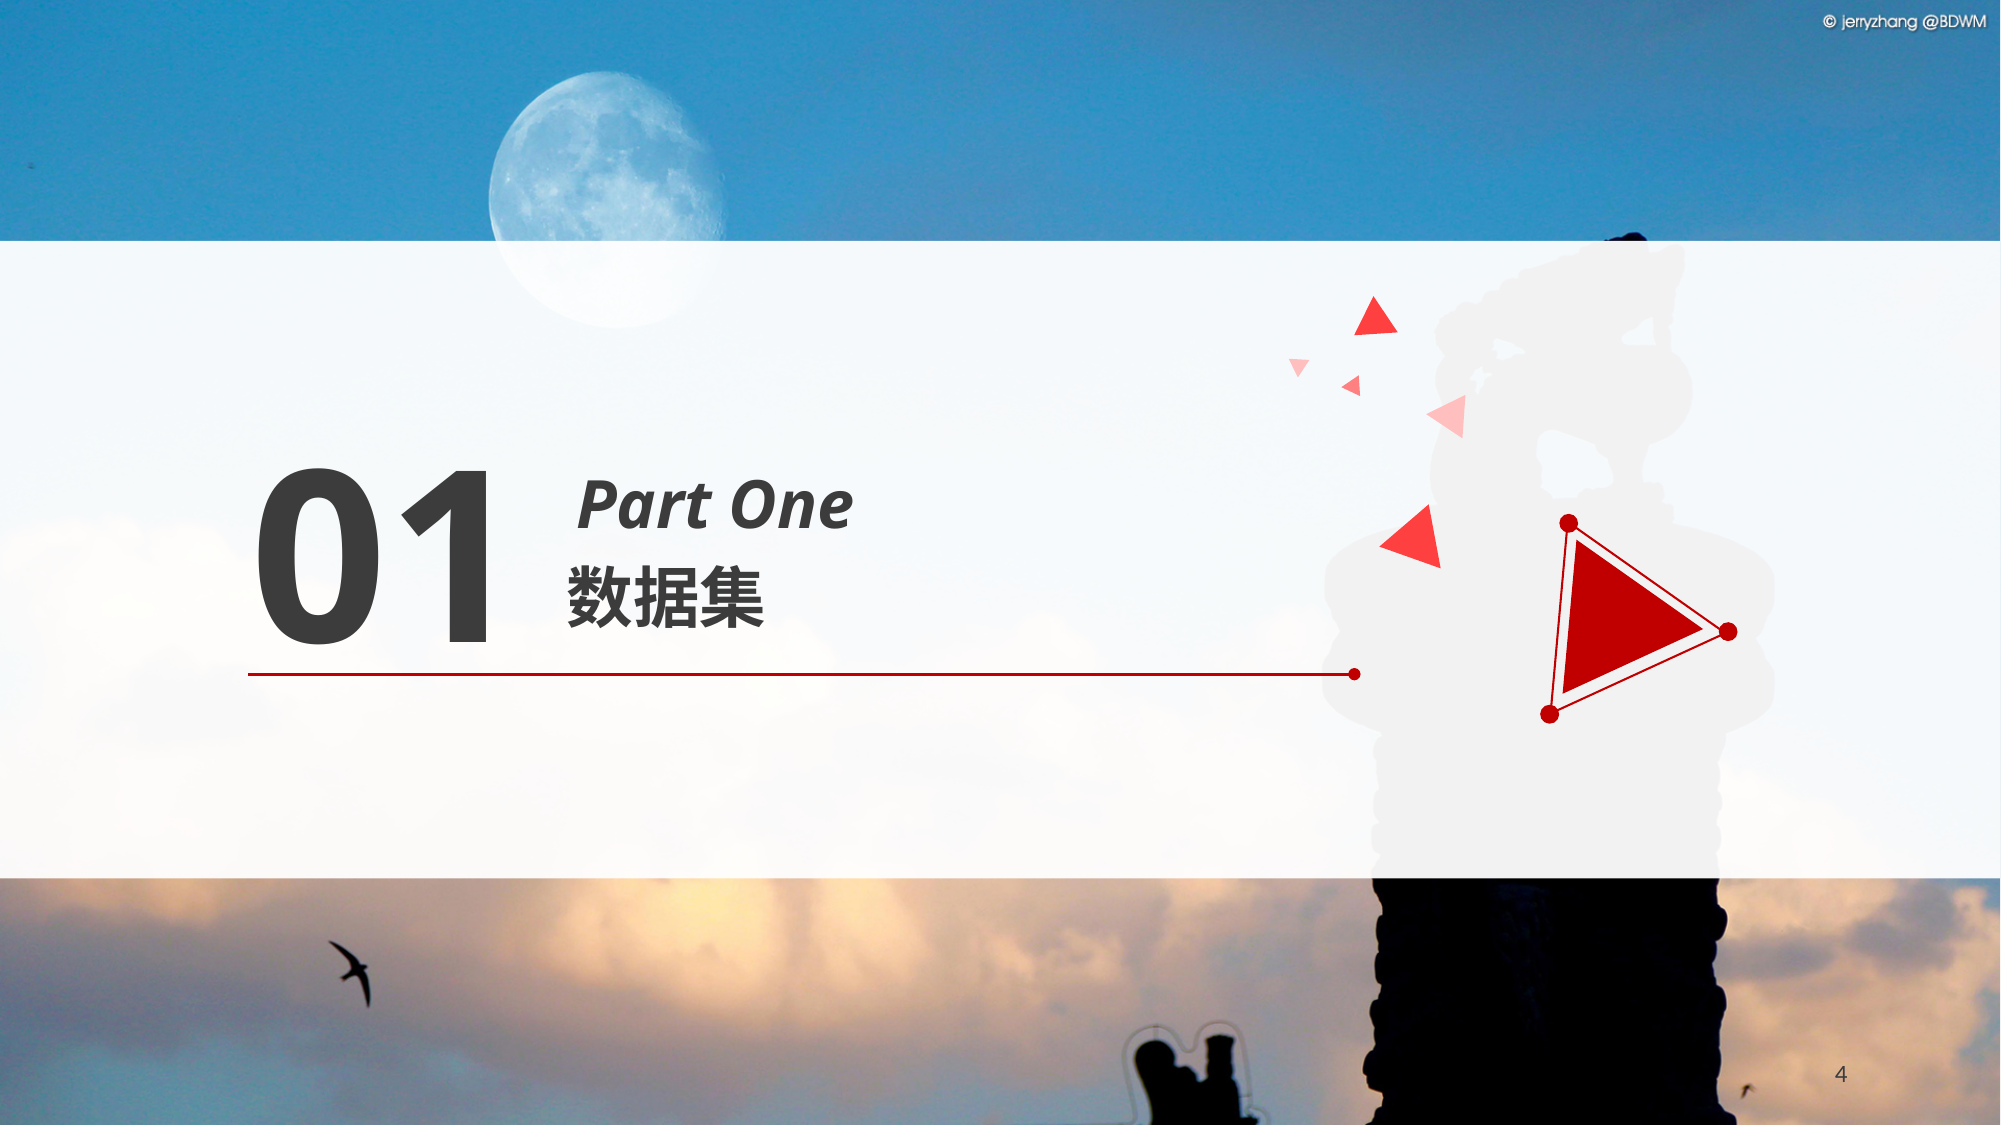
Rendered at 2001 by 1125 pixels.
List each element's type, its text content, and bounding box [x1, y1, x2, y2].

text_box [1379, 504, 1441, 569]
text_box 数据集 [551, 548, 1073, 644]
text_box [1354, 296, 1398, 336]
text_box 01 [252, 417, 523, 673]
text_box [1288, 358, 1310, 378]
text_box [0, 240, 2000, 879]
text_box [1341, 375, 1361, 397]
text_box [1540, 704, 1560, 724]
text_box Part One [561, 454, 871, 550]
text_box [1551, 528, 1719, 710]
text_box [1718, 622, 1738, 642]
slide_number 4 [1412, 1042, 1863, 1103]
picture [0, 0, 2001, 1125]
text_box [1426, 394, 1466, 439]
text_box [1559, 513, 1579, 533]
